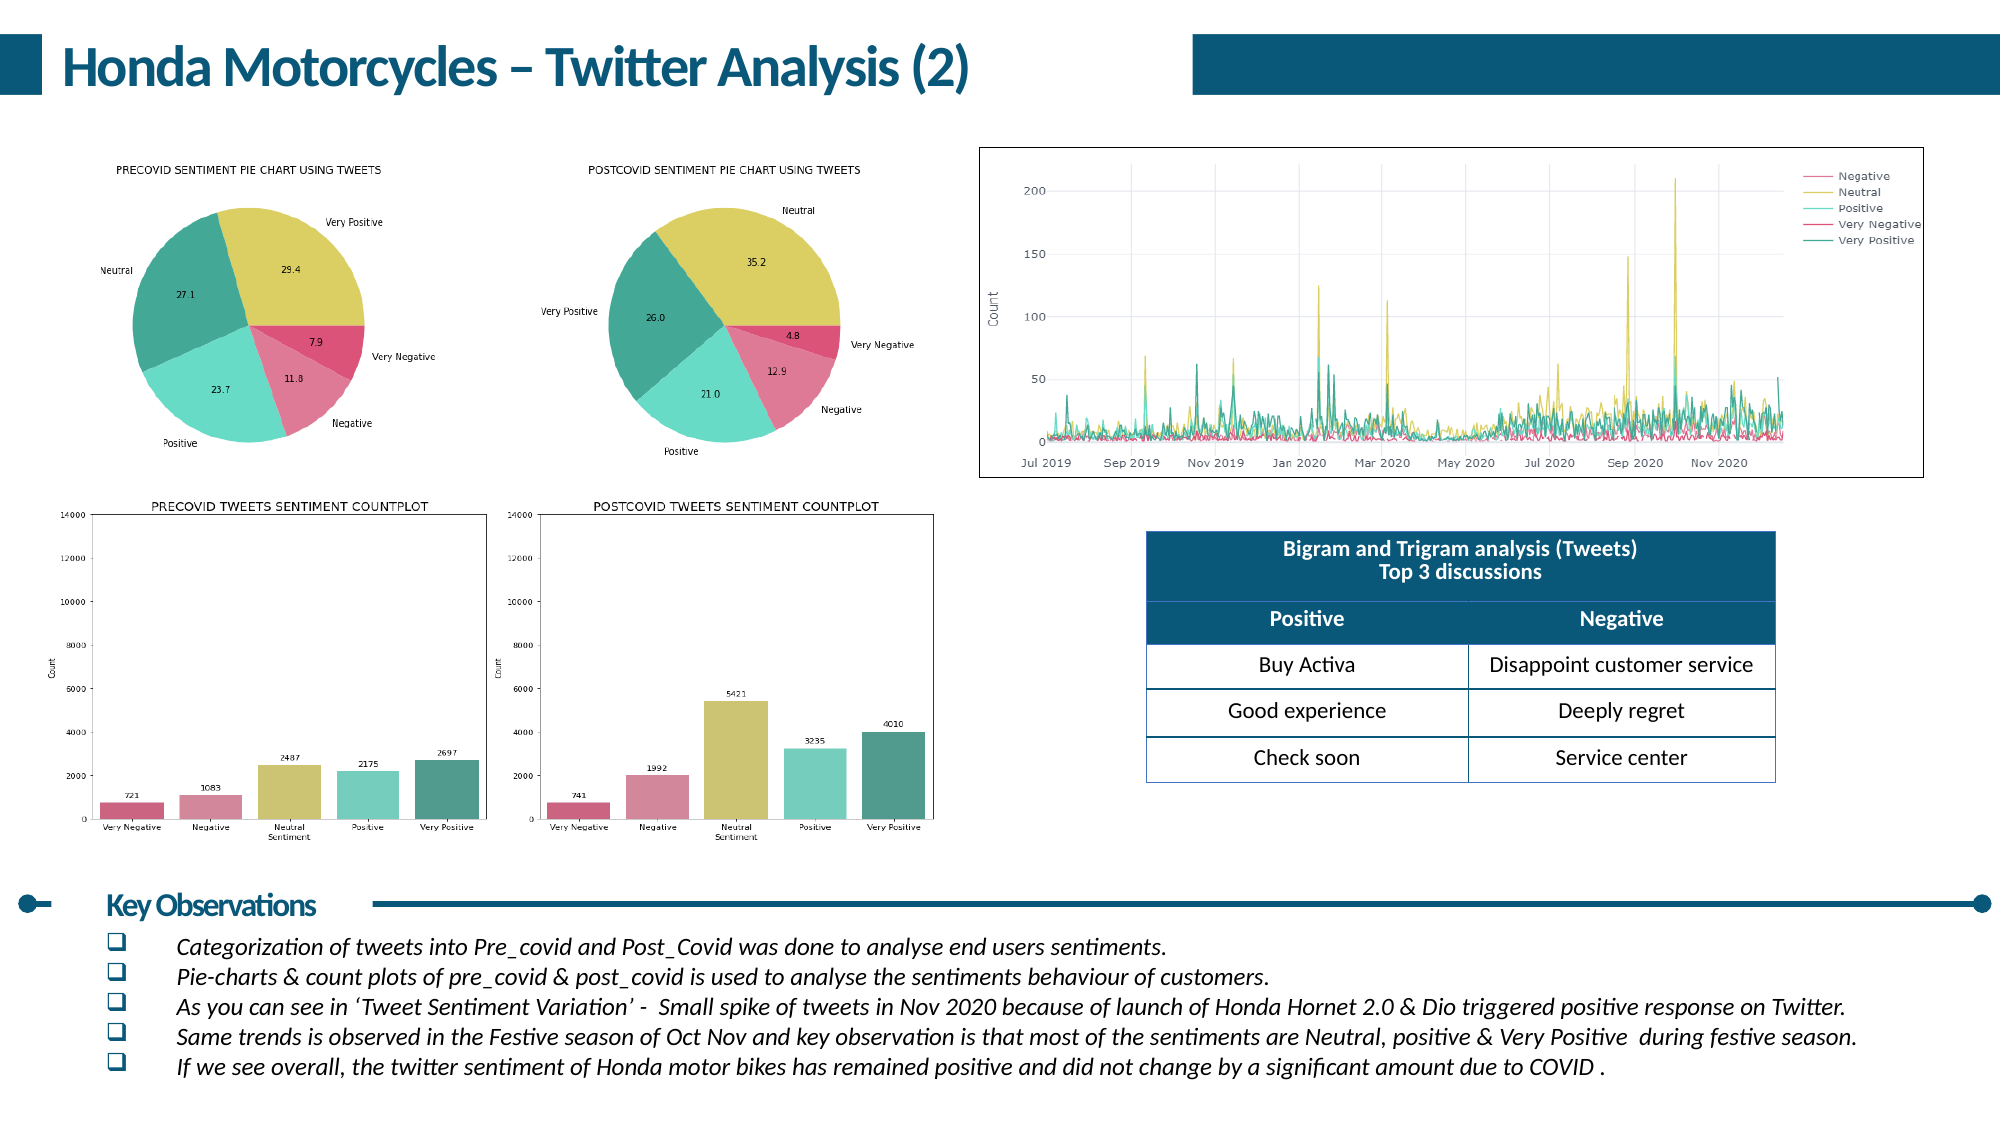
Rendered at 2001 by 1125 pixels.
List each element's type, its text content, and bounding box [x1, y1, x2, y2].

text_box Categorization of tweets into Pre_covid and Post_Covid was done to analyse end users sentiments. Pie-charts & count plots of pre_covid & post_covid is used to analyse the sentiments behaviour of customers. As you can see in ‘Tweet Sentiment Variation’ - Small spike of tweets in Nov 2020 because of launch of Honda Hornet 2.0 & Dio triggered positive response on Twitter. Same trends is observed in the Festive season of Oct Nov and key observation is that most of the sentiments are Neutral, positive & Very Positive during festive season. If we see overall, the twitter sentiment of Honda motor bikes has remained positive and did not change by a significant amount due to COVID . [67, 949, 1938, 1118]
text_box [0, 34, 42, 95]
table_cell Check soon [1147, 738, 1468, 782]
table_cell Buy Activa [1147, 645, 1468, 688]
picture [93, 158, 920, 478]
table_cell Service center [1469, 738, 1775, 782]
picture [979, 147, 1924, 478]
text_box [27, 858, 1983, 949]
table_cell Disappoint customer service [1469, 645, 1775, 688]
table_cell Positive [1147, 602, 1468, 644]
table_cell Deeply regret [1469, 690, 1775, 736]
table_header Bigram and Trigram analysis (Tweets) Top 3 discussions [1147, 532, 1775, 601]
picture [42, 497, 939, 845]
table_cell Negative [1469, 602, 1775, 644]
table_cell Good experience [1147, 690, 1468, 736]
text_box [1193, 34, 2000, 95]
text_box Honda Motorcycles – Twitter Analysis (2) [42, 17, 1193, 108]
